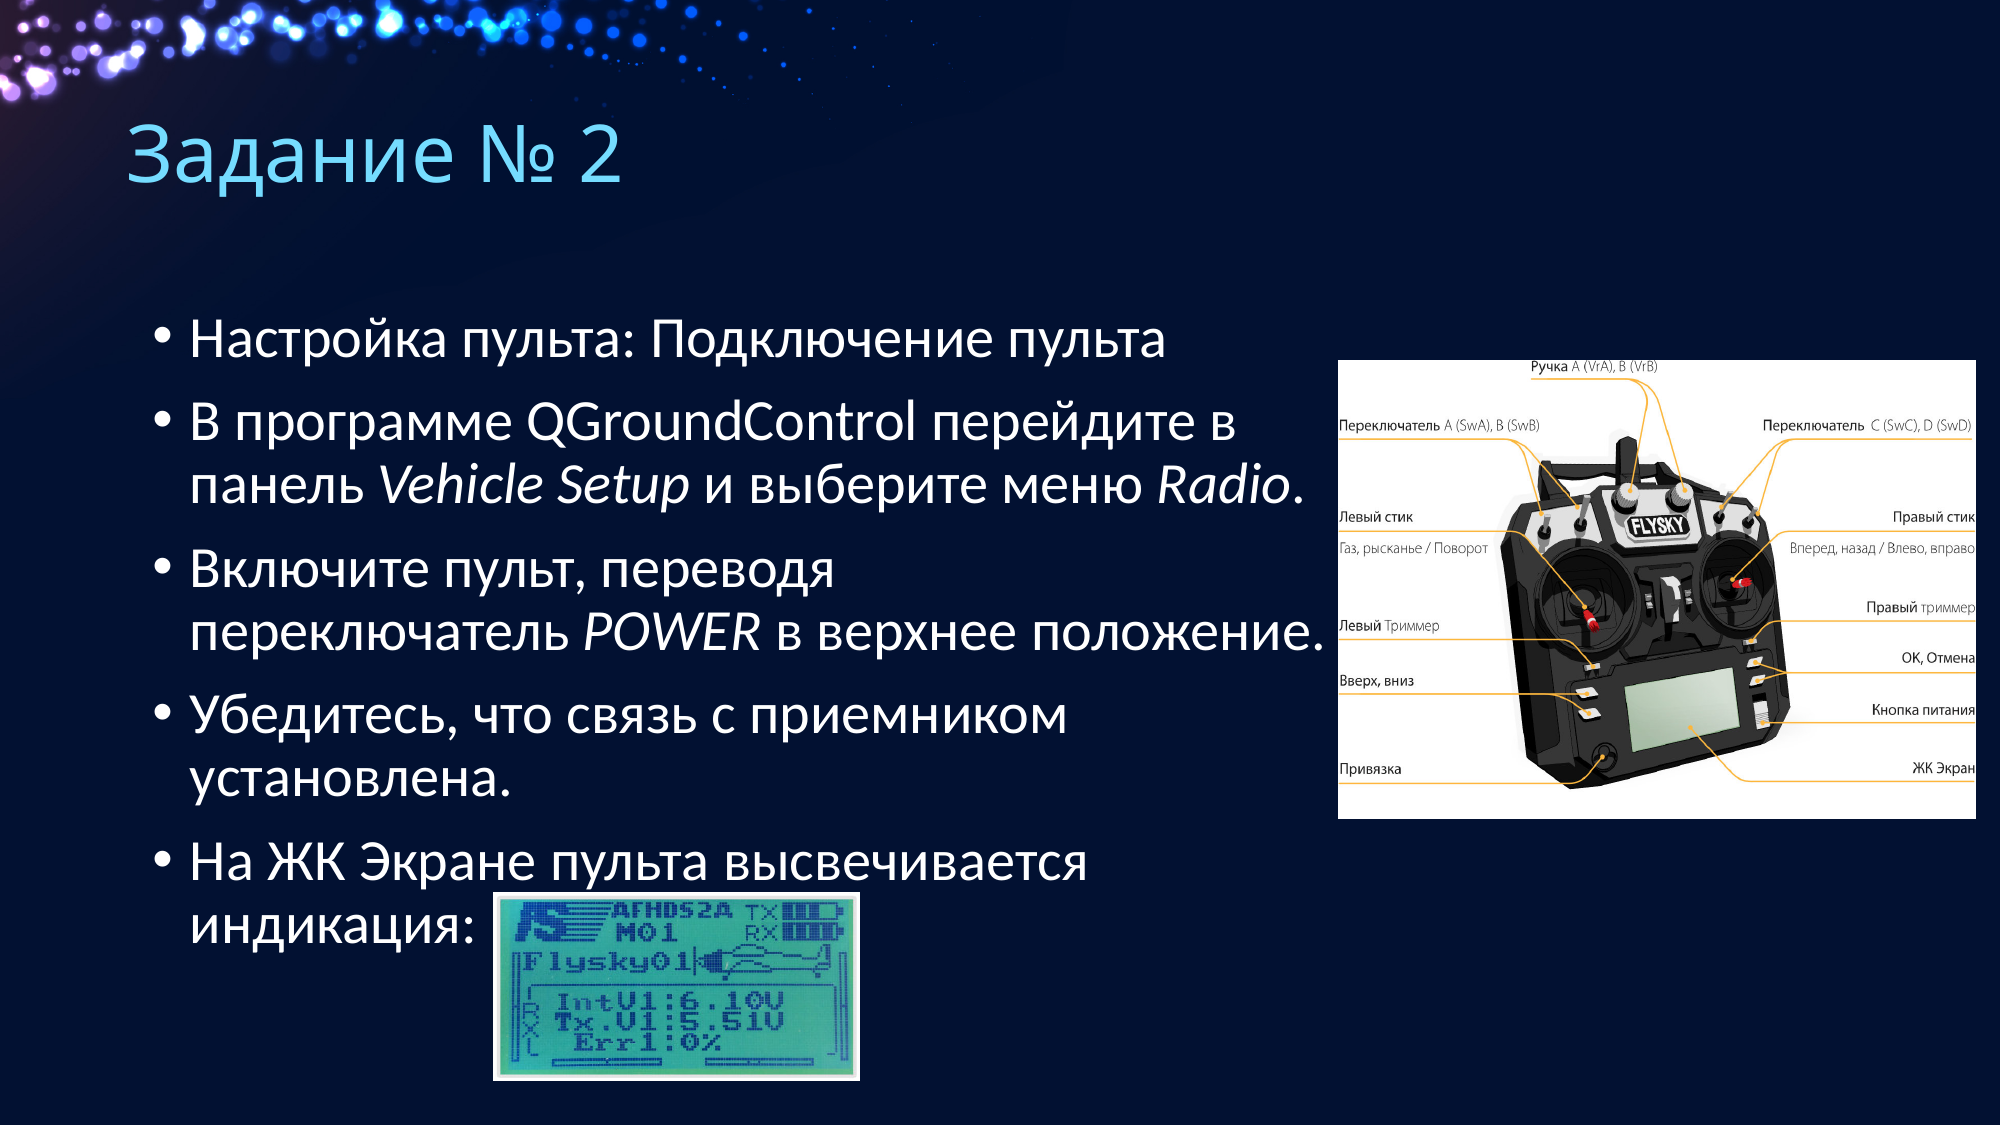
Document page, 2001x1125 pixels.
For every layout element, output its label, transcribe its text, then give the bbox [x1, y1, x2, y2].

title Задание № 2 [111, 105, 1837, 208]
picture [0, 0, 2000, 1125]
list Настройка пульта: Подключение пульта В программе QGroundControl перейдите в панель Vehicle Setup и выберите меню Radio. Включите пульт, переводя переключатель POWER в верхнее положение. Убедитесь, что связь с приемником установлена. На ЖК Экране пульта высвечивается индикация: [137, 299, 1401, 1014]
